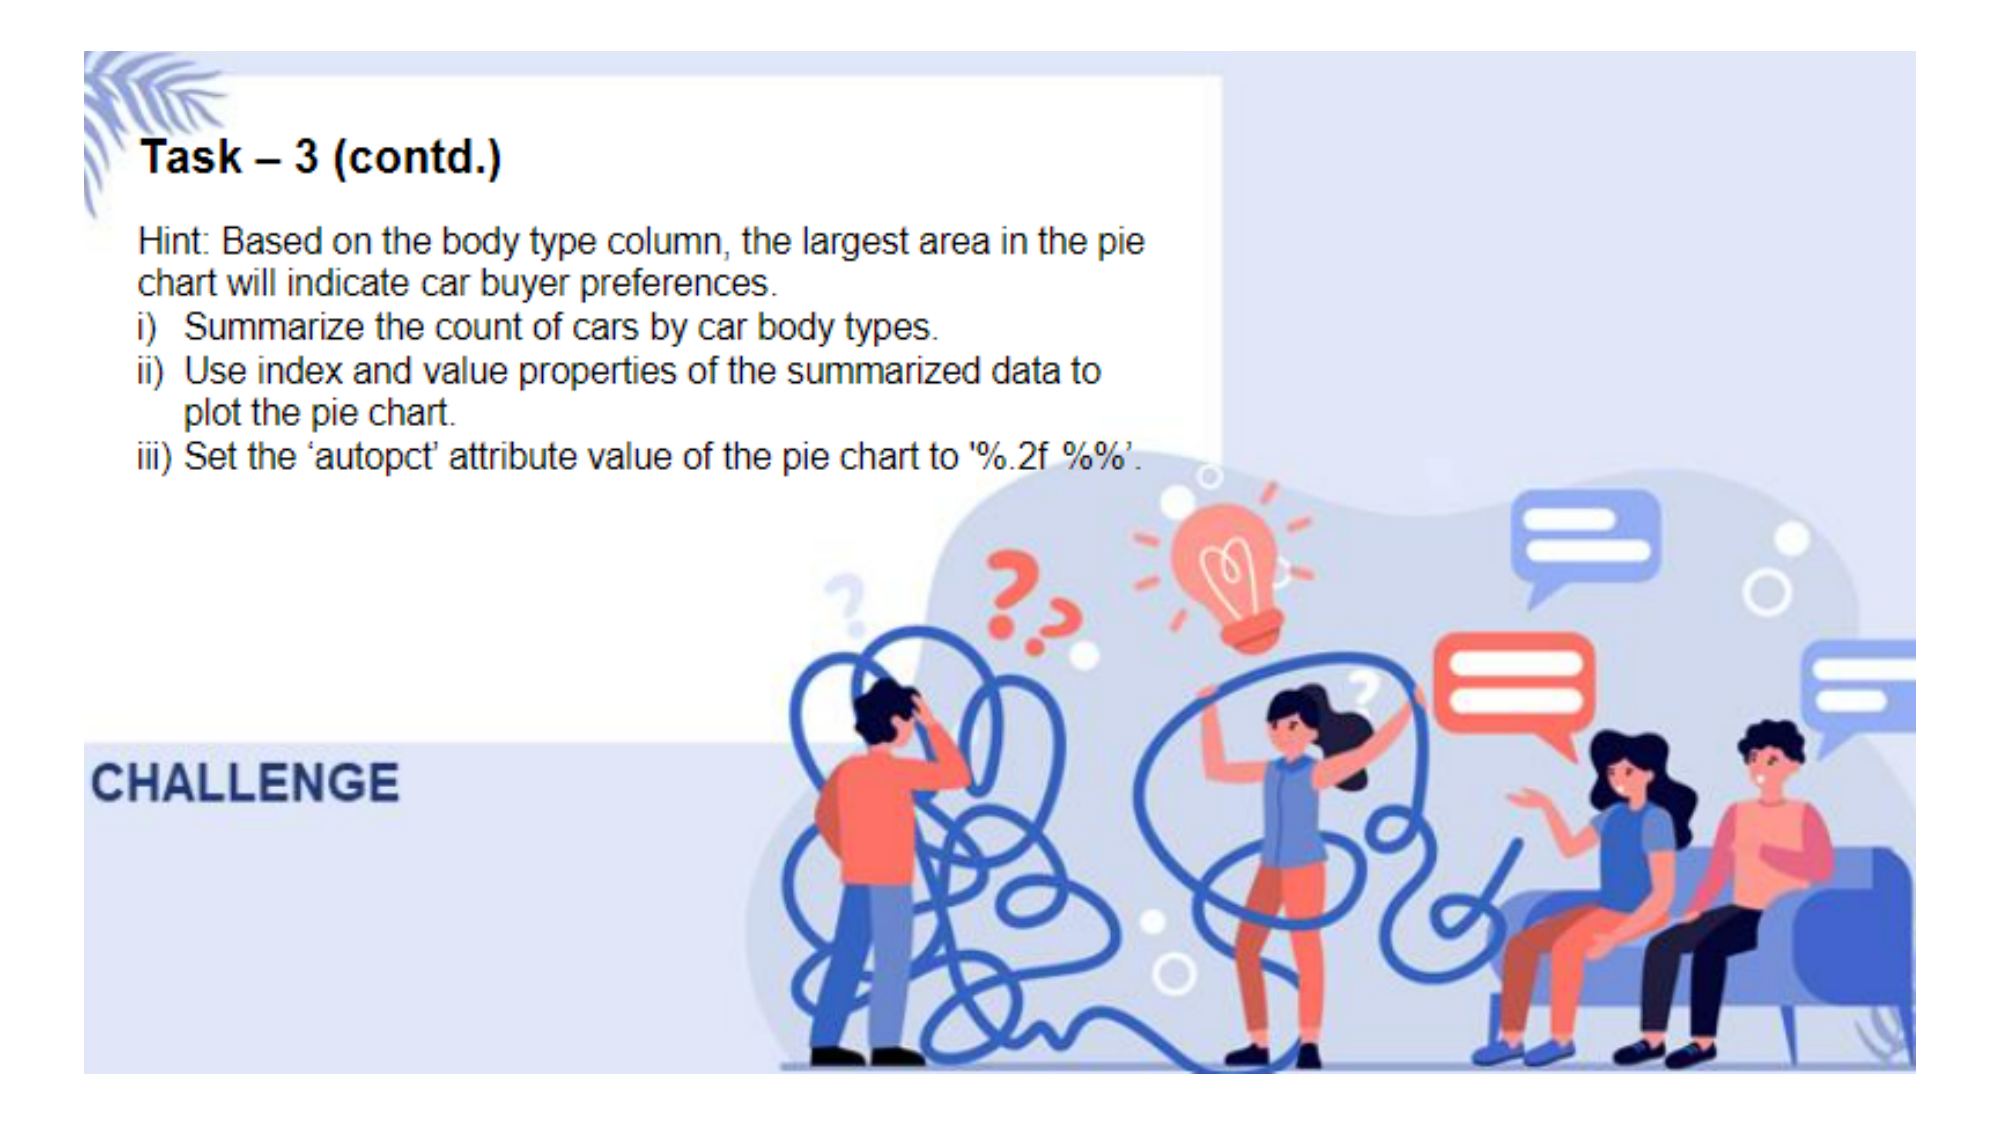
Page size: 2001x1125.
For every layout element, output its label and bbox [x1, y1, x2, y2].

picture [84, 51, 1916, 1074]
